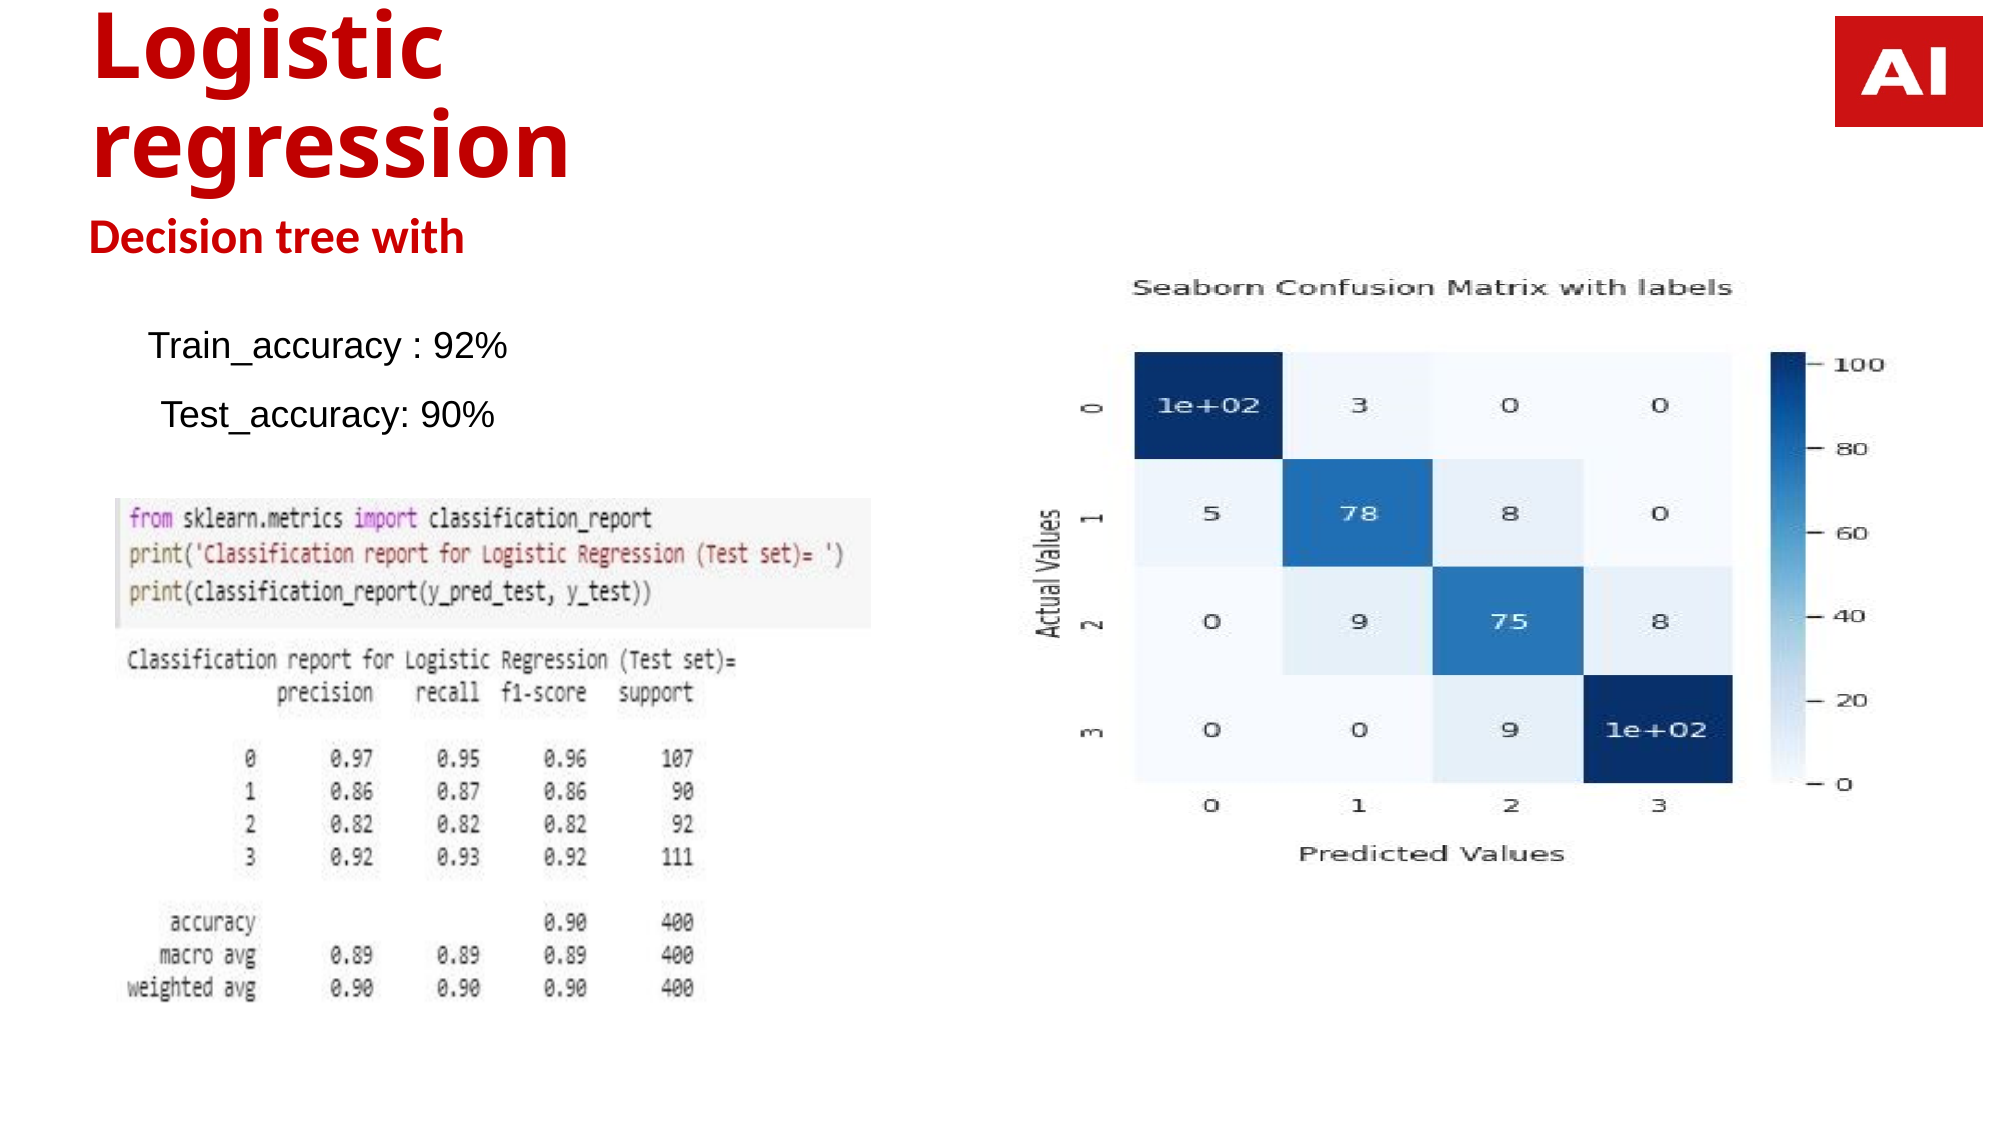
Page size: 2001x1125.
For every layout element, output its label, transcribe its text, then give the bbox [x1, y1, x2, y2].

picture [115, 498, 871, 1025]
text_box Train_accuracy : 92% Test_accuracy: 90% [94, 291, 562, 443]
text_box Decision tree with [73, 186, 582, 271]
picture [1017, 267, 1909, 877]
title Logistic regression [75, 34, 777, 163]
picture [1835, 16, 1983, 127]
